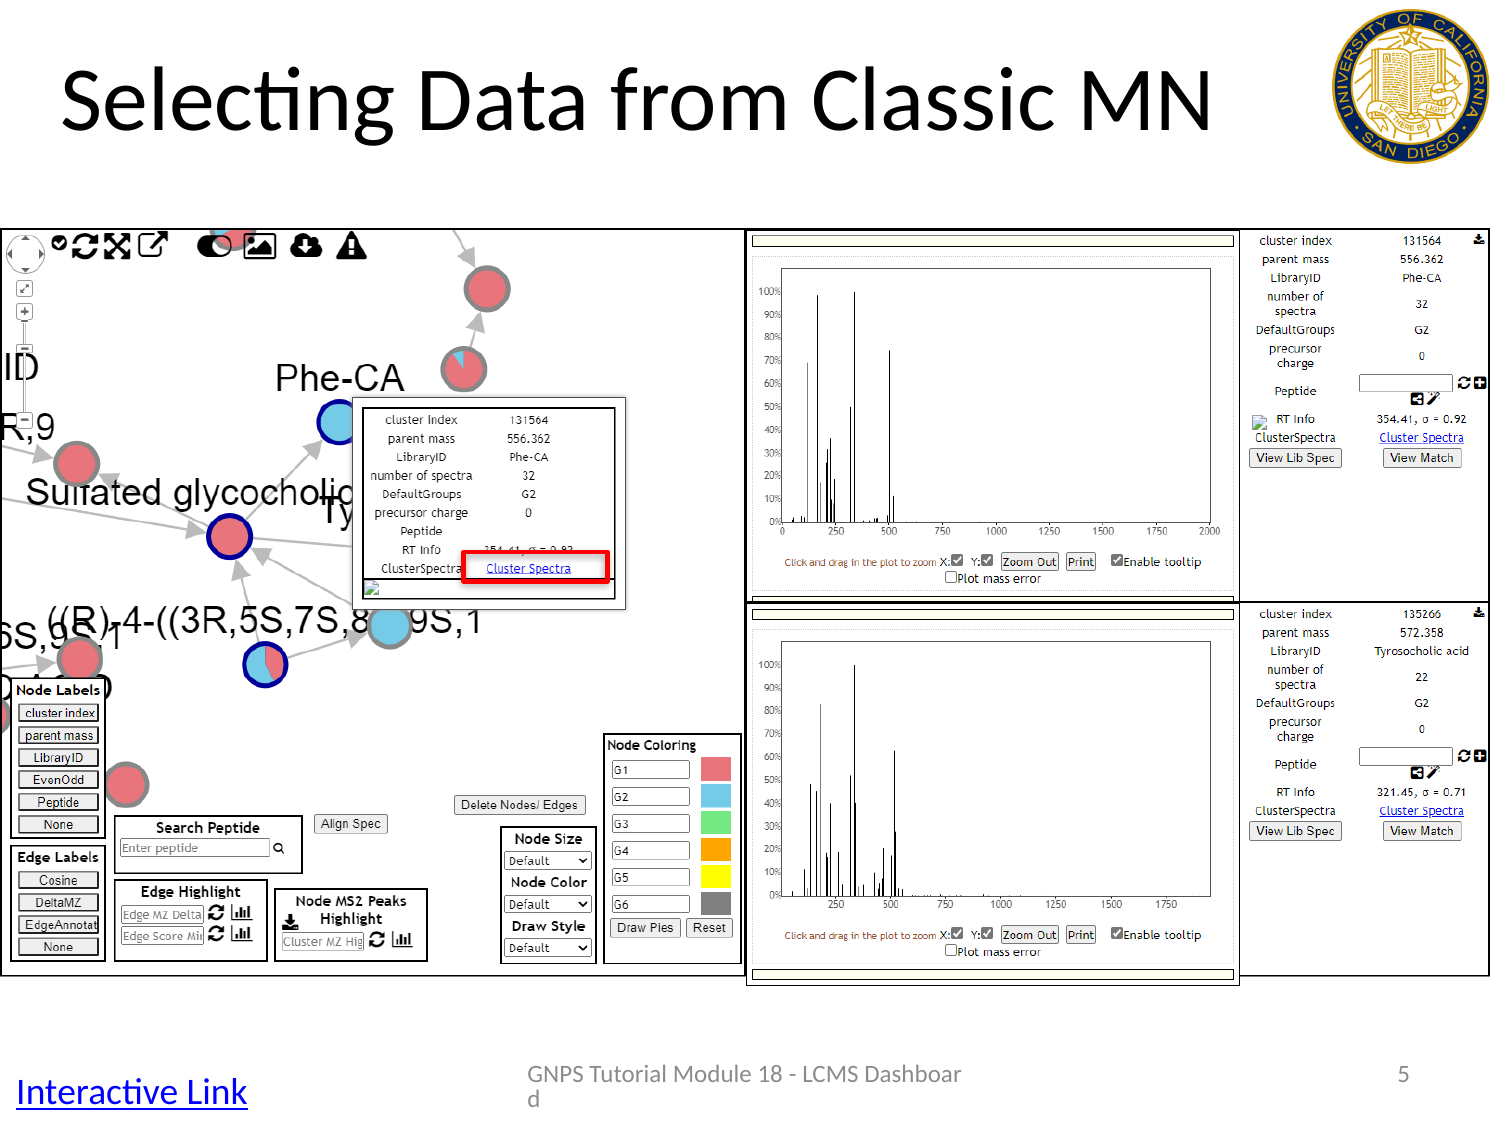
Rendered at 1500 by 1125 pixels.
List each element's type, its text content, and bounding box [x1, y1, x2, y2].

text_box Interactive Link [1, 1060, 263, 1120]
footer GNPS Tutorial Module 18 - LCMS Dashboard [512, 1042, 988, 1103]
slide_number 5 [1074, 1042, 1425, 1103]
text_box Selecting Data from Classic MN [0, 0, 1314, 188]
picture [0, 223, 1500, 990]
picture [1314, 7, 1500, 165]
